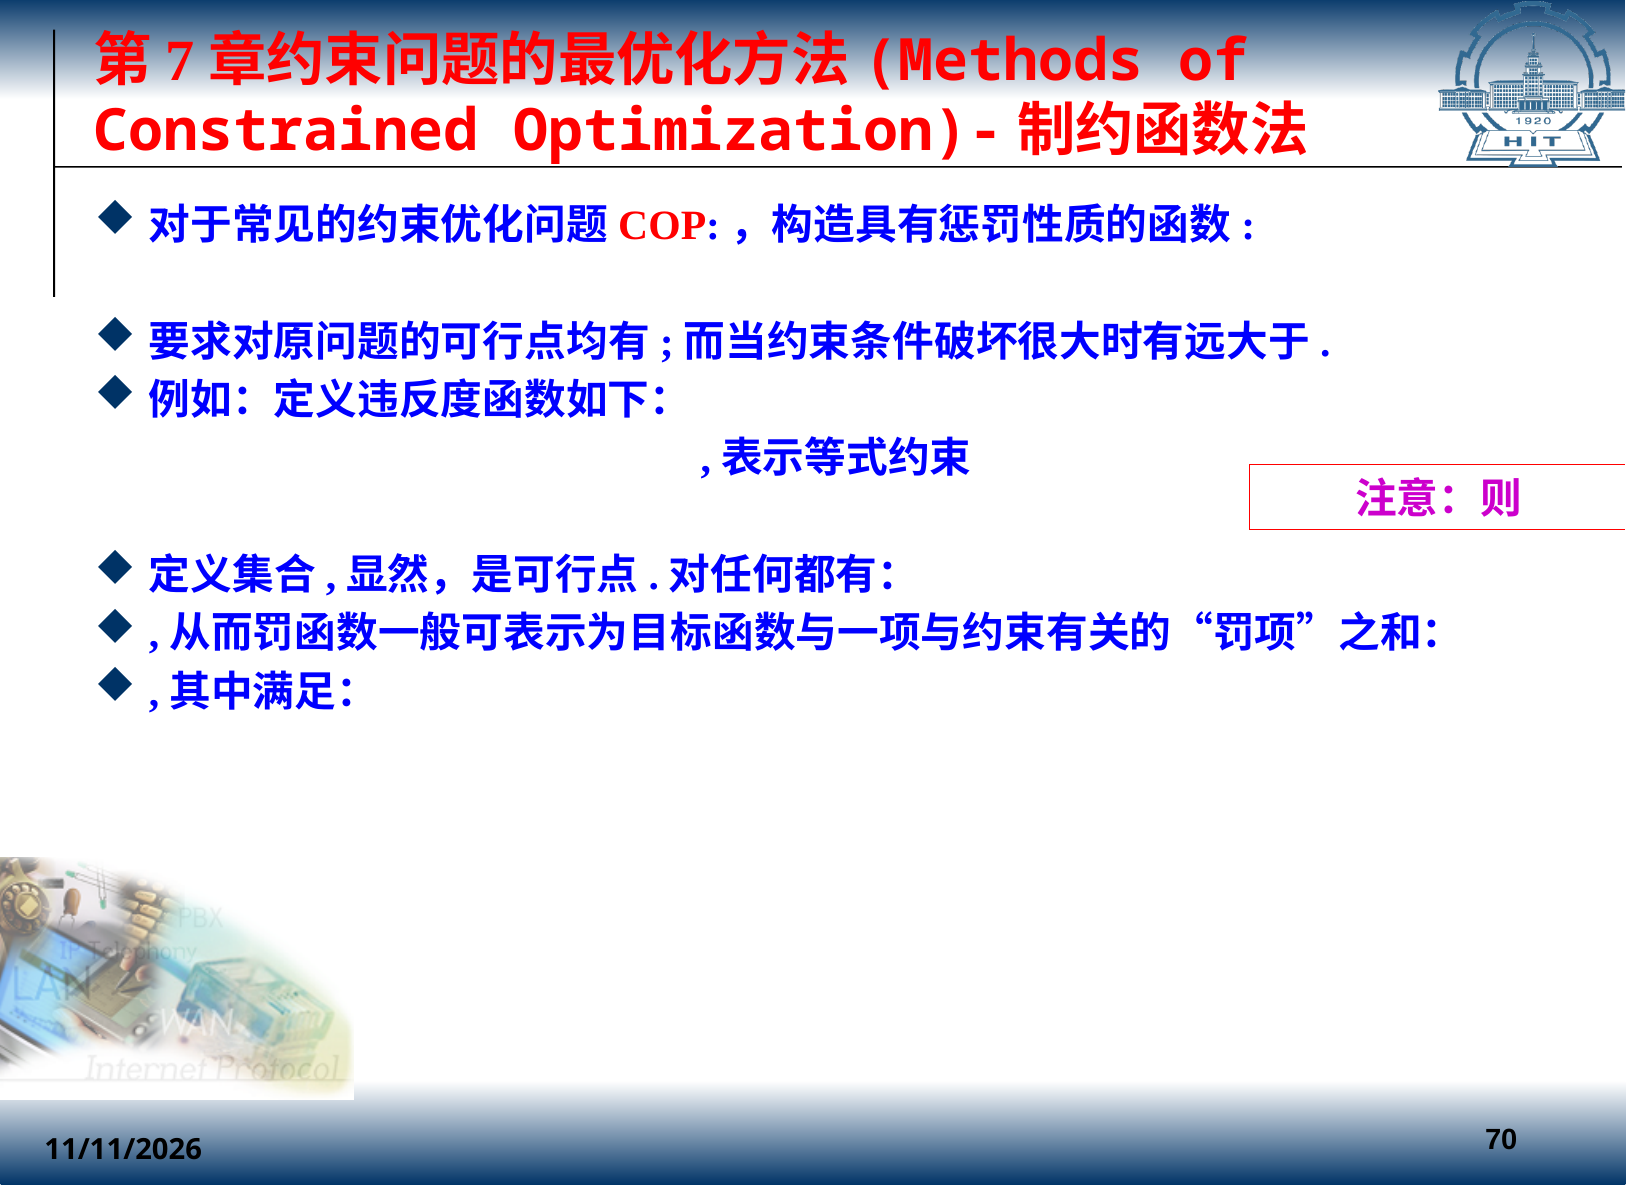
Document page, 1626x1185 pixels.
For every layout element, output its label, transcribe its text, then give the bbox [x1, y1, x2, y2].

picture [1438, 1, 1626, 167]
picture [0, 857, 354, 1100]
title 第7章约束问题的最优化方法(Methods of Constrained Optimization)-制约函数法 [78, 29, 1498, 155]
